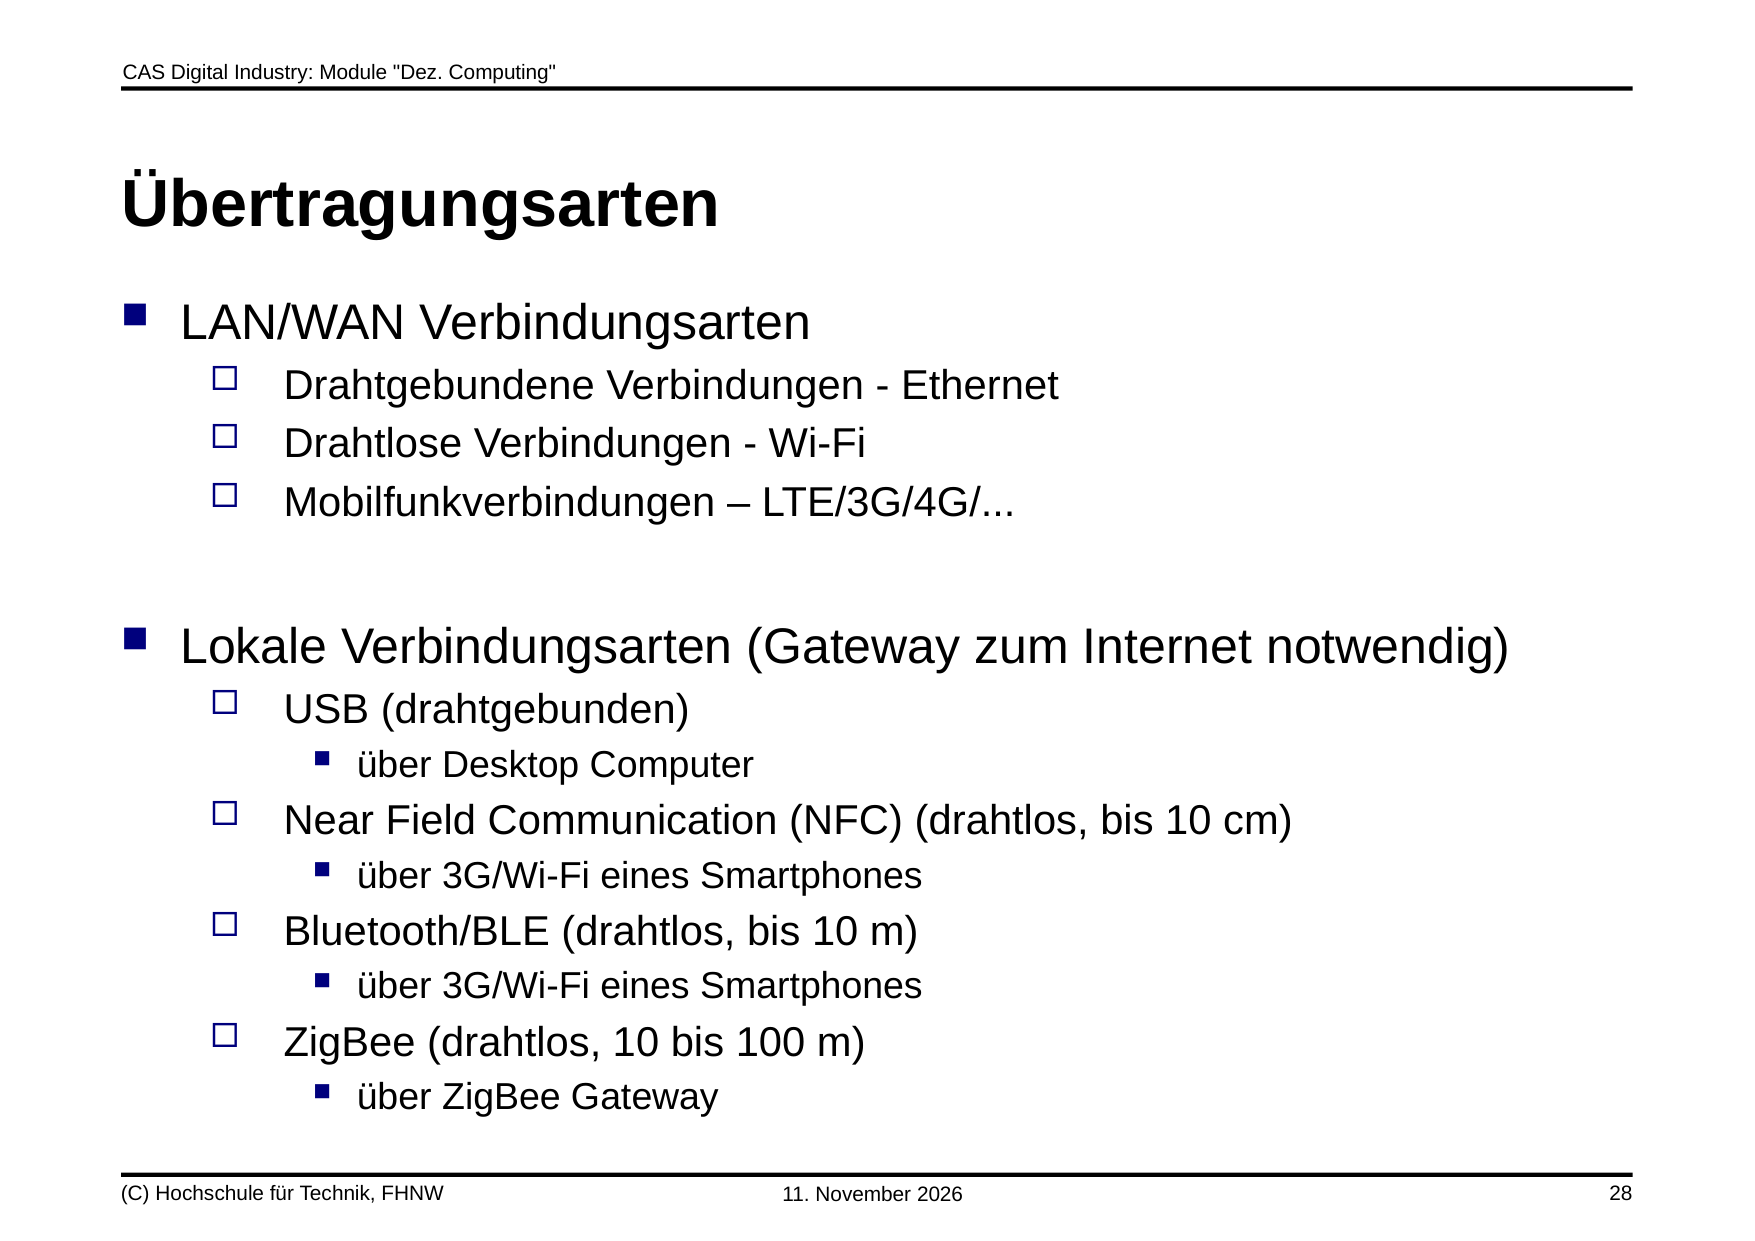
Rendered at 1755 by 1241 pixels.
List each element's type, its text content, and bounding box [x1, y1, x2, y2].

slide_number 19. Oktober 2019 [782, 1170, 1374, 1207]
list LAN/WAN Verbindungsarten Drahtgebundene Verbindungen - Ethernet Drahtlose Verbindungen - Wi-Fi Mobilfunkverbindungen – LTE/3G/4G/... Lokale Verbindungsarten (Gateway zum Internet notwendig) USB (drahtgebunden) über Desktop Computer Near Field Communication (NFC) (drahtlos, bis 10 cm) über 3G/Wi-Fi eines Smartphones Bluetooth/BLE (drahtlos, bis 10 m) über 3G/Wi-Fi eines Smartphones ZigBee (drahtlos, 10 bis 100 m) über ZigBee Gateway [120, 289, 1633, 1093]
slide_number 28 [1490, 1174, 1633, 1205]
title Übertragungsarten [120, 159, 1633, 237]
footer (C) Hochschule für Technik, FHNW [120, 1169, 724, 1205]
